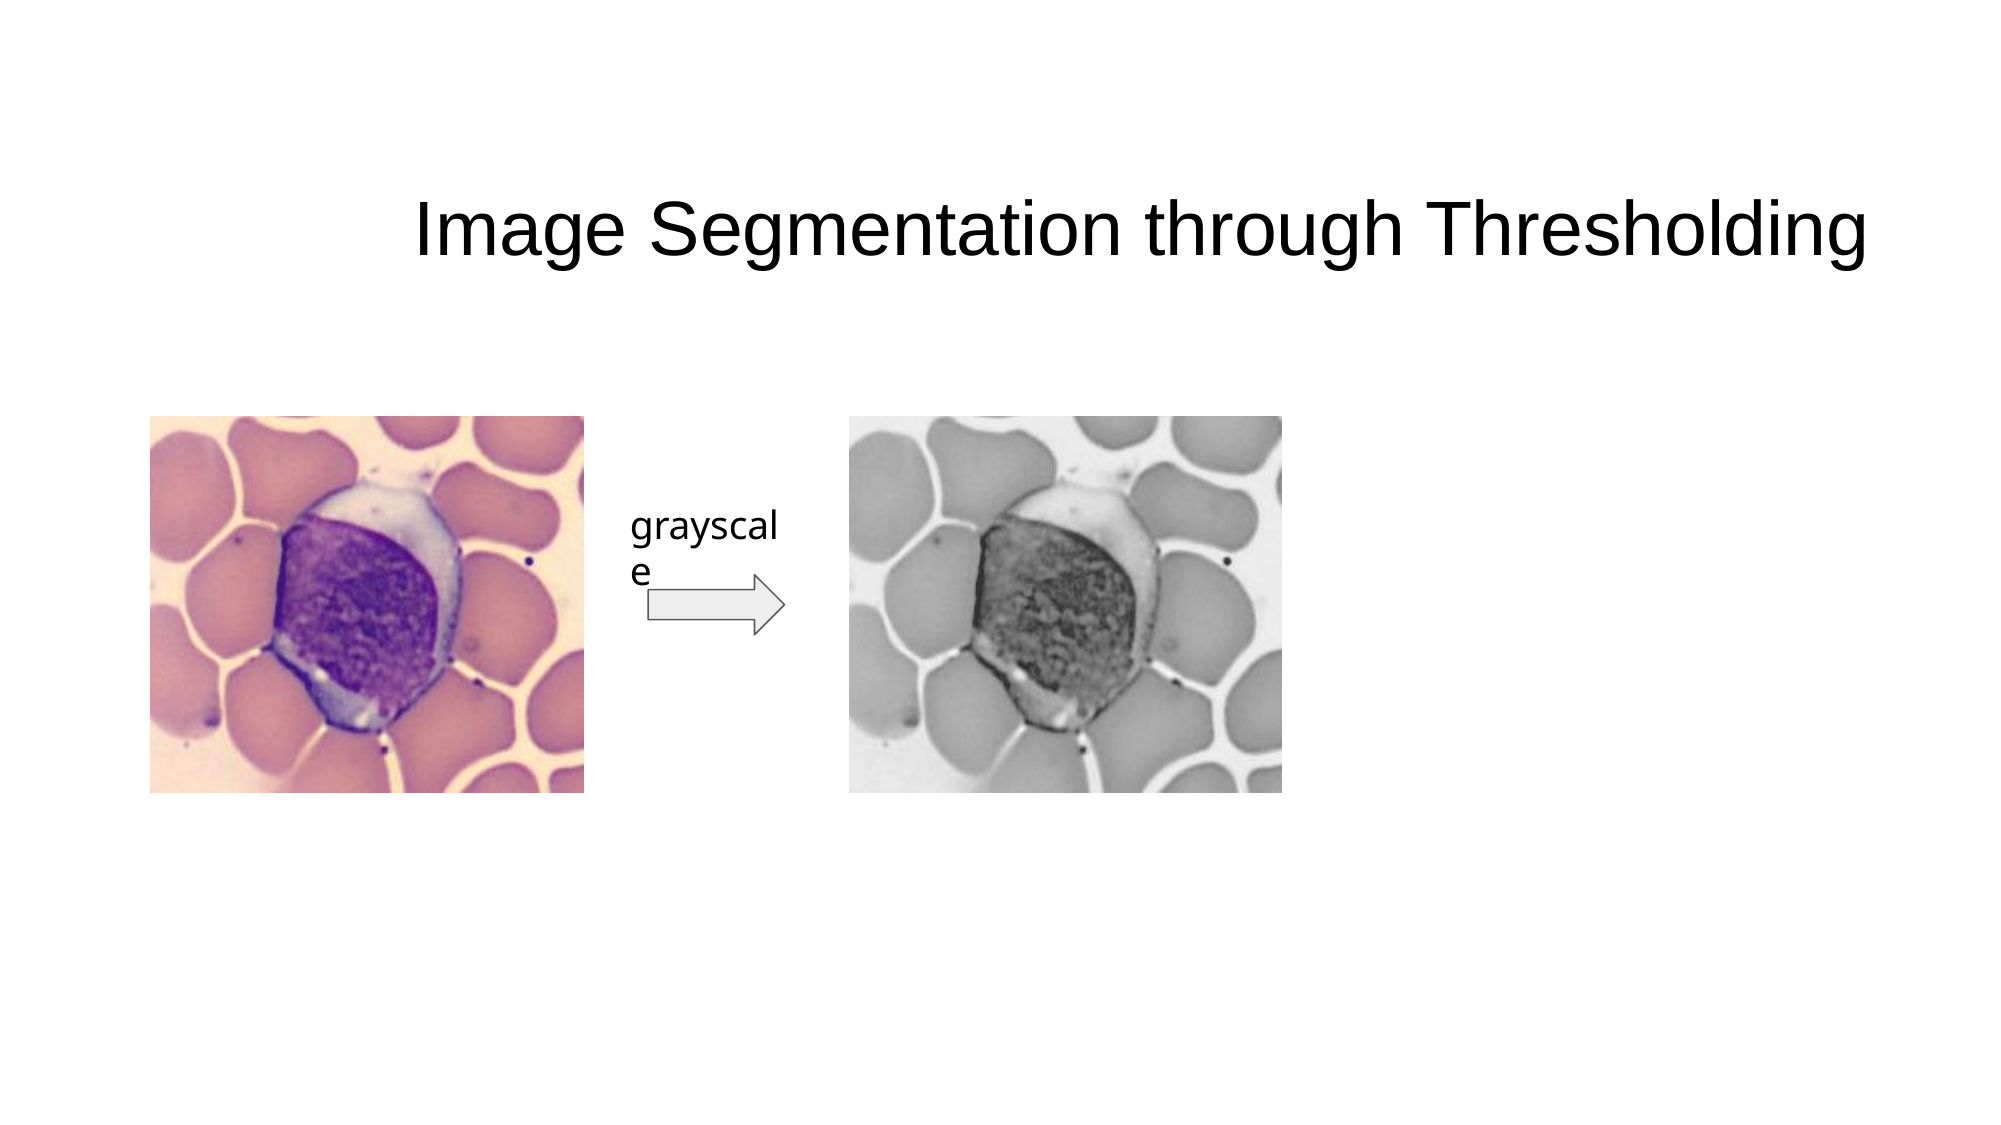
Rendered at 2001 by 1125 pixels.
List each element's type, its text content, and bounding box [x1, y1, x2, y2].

picture [848, 416, 1283, 793]
picture [150, 416, 584, 793]
title Image Segmentation through Thresholding [183, 113, 2000, 319]
text_box grayscale [626, 497, 798, 594]
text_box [647, 574, 785, 635]
